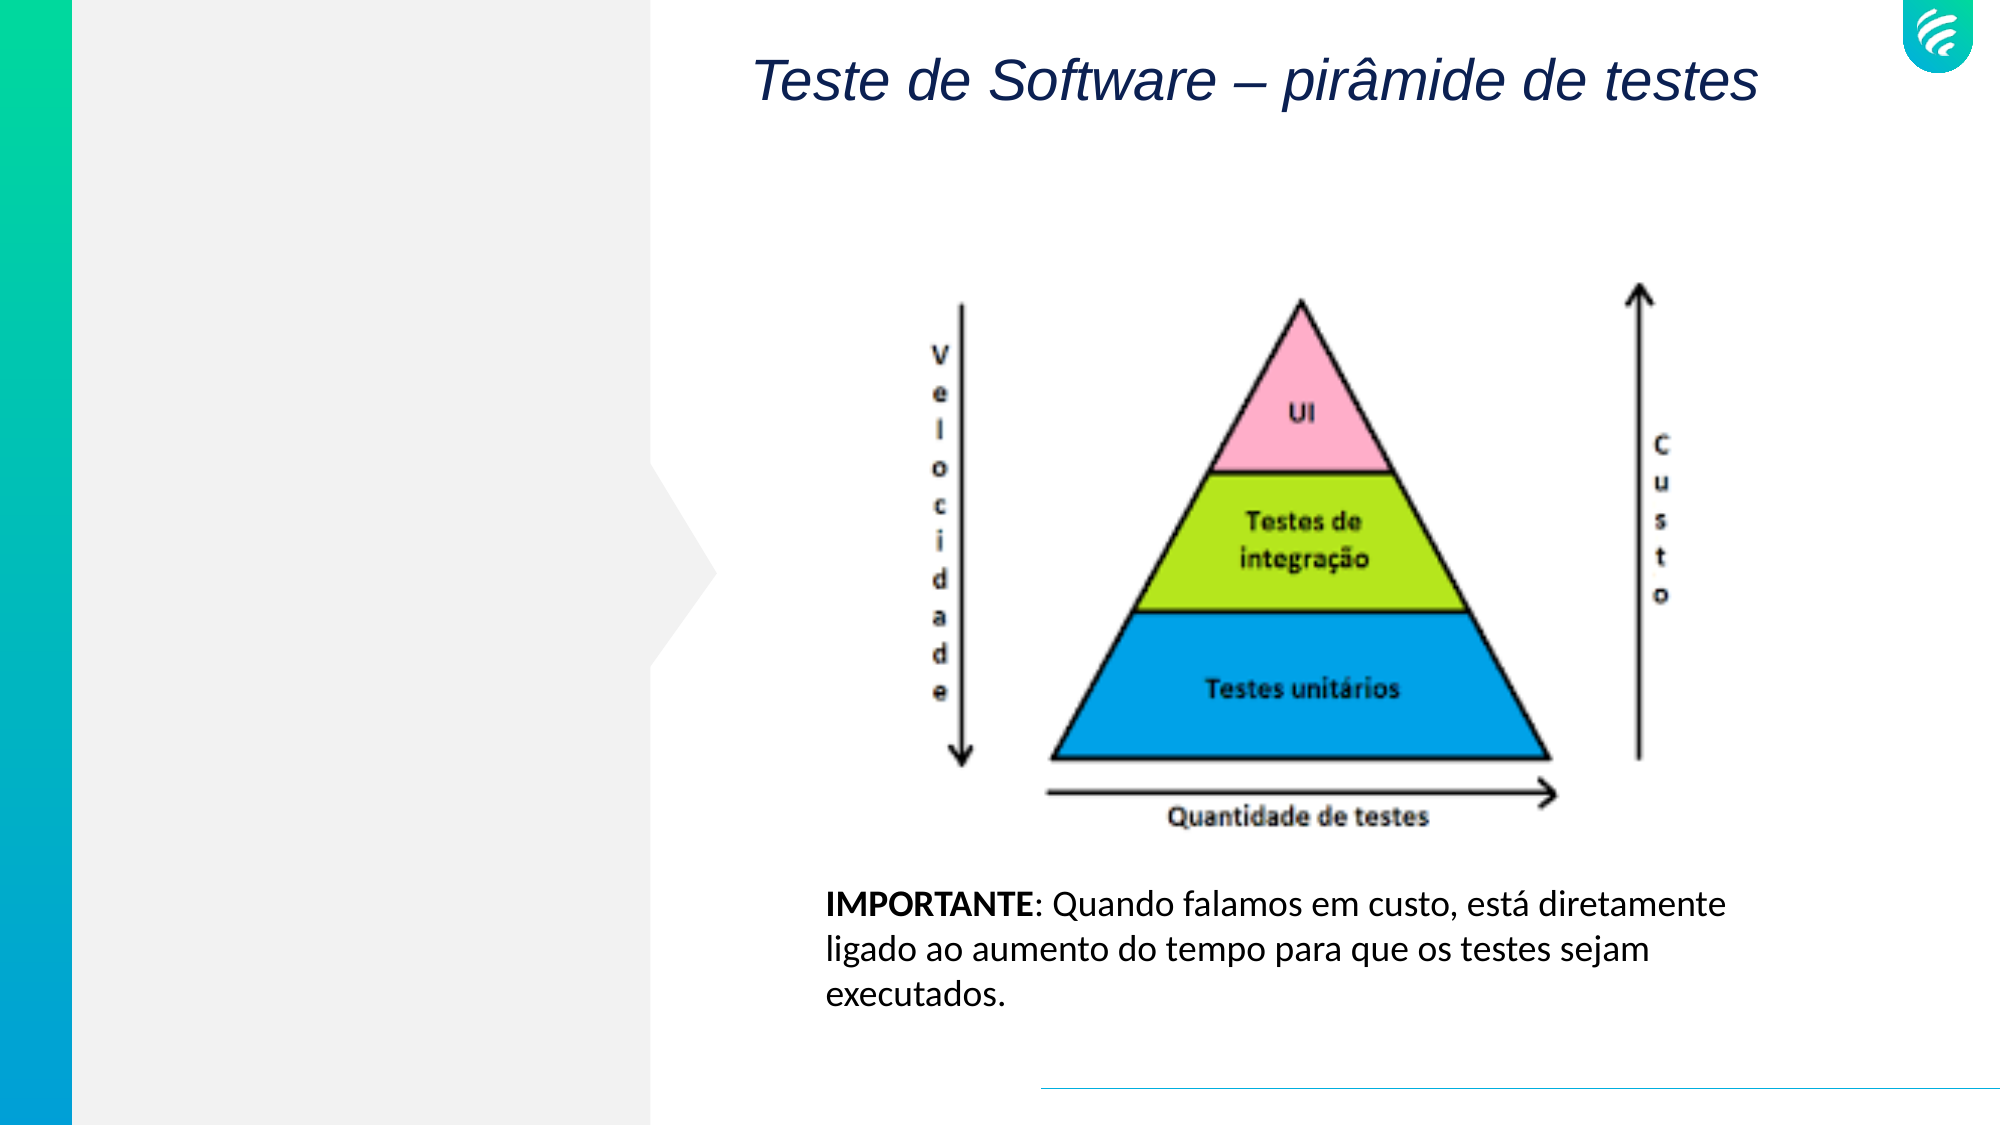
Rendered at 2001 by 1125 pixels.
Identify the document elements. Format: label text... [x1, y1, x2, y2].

text_box IMPORTANTE: Quando falamos em custo, está diretamente ligado ao aumento do tempo para que os testes sejam executados. [810, 871, 1801, 1022]
picture [907, 253, 1705, 849]
title Teste de Software – pirâmide de testes [735, 43, 1876, 159]
picture [1917, 8, 1959, 56]
